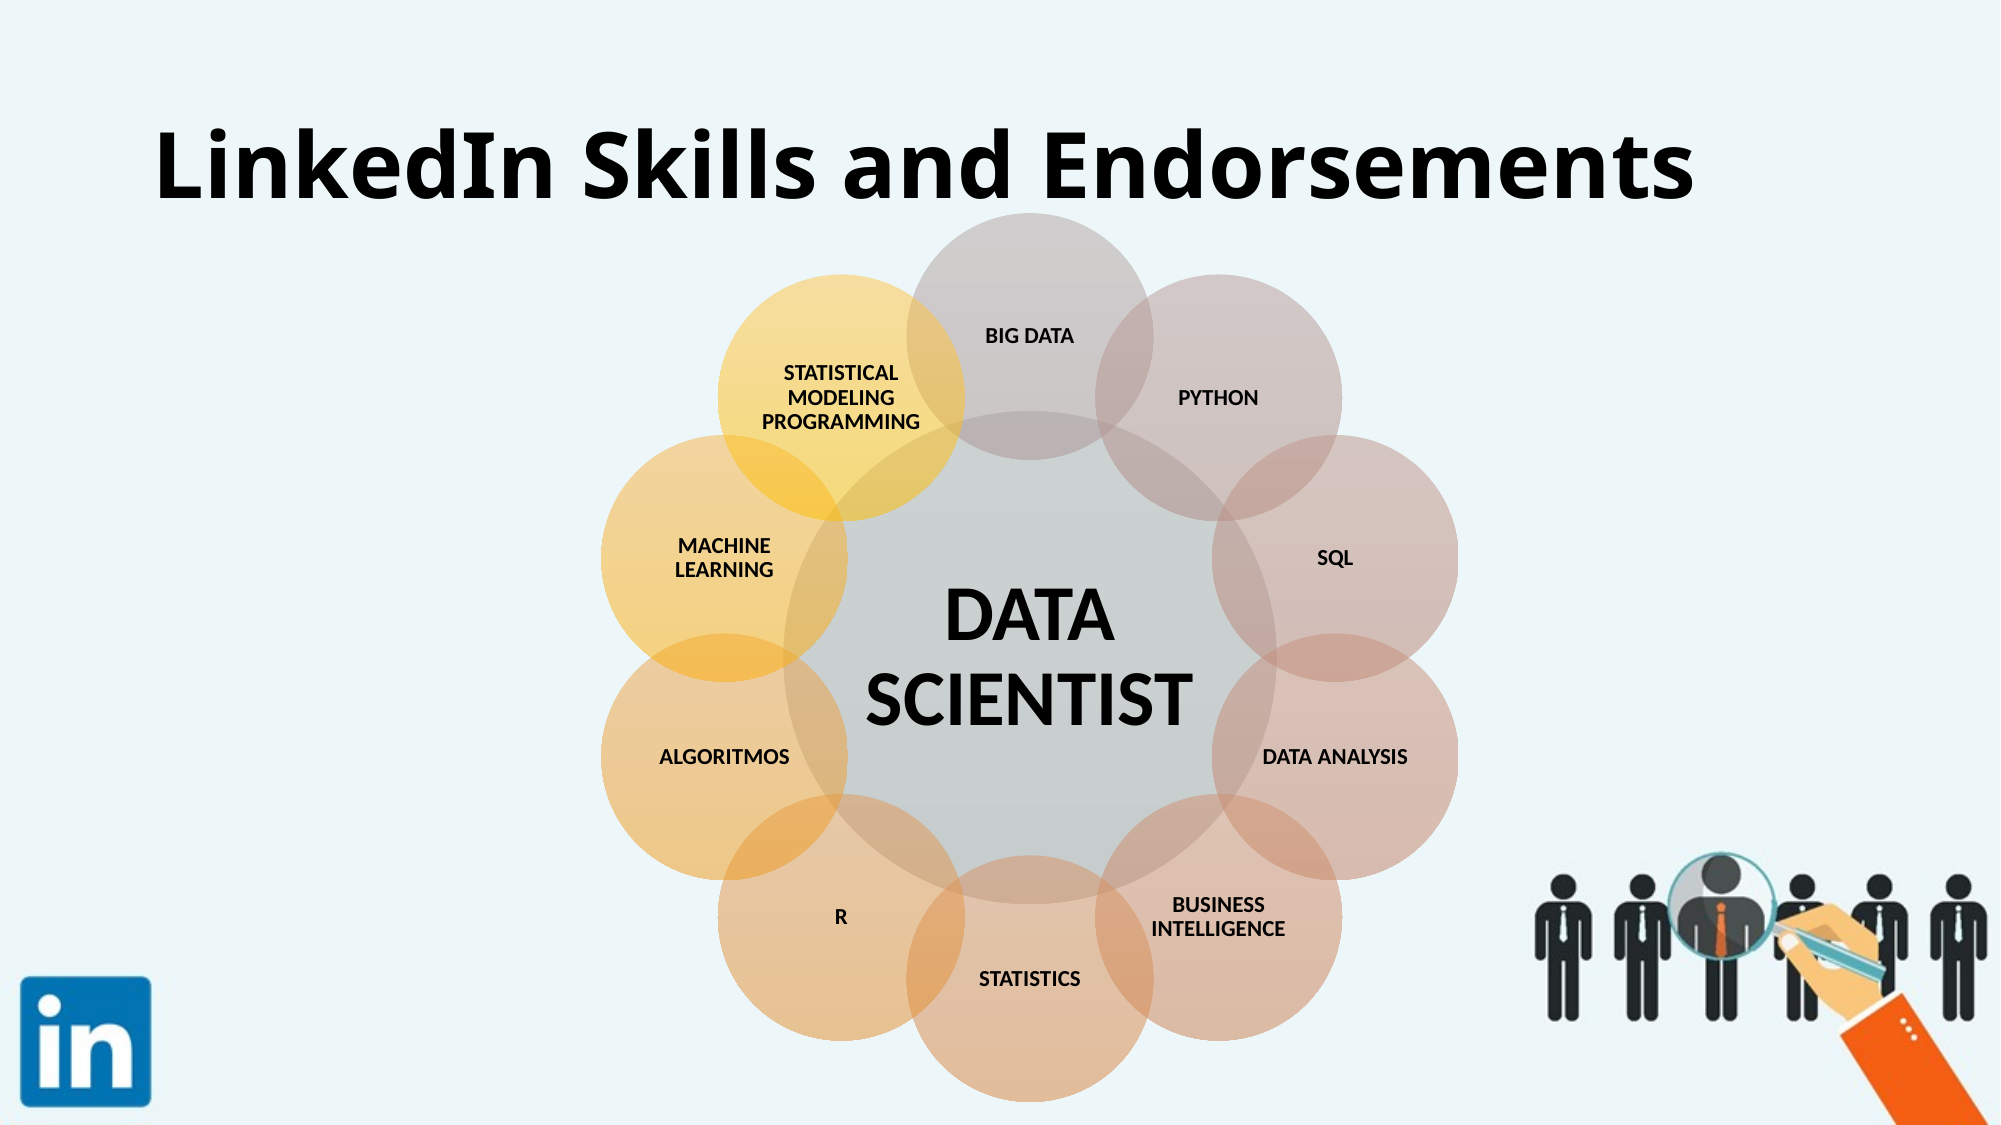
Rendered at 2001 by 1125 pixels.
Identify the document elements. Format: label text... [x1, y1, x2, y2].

picture [0, 0, 2001, 1125]
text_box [363, 212, 1697, 1102]
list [22, 226, 363, 1097]
title LinkedIn Skills and Endorsements [137, 59, 1863, 226]
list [1697, 226, 1953, 1097]
